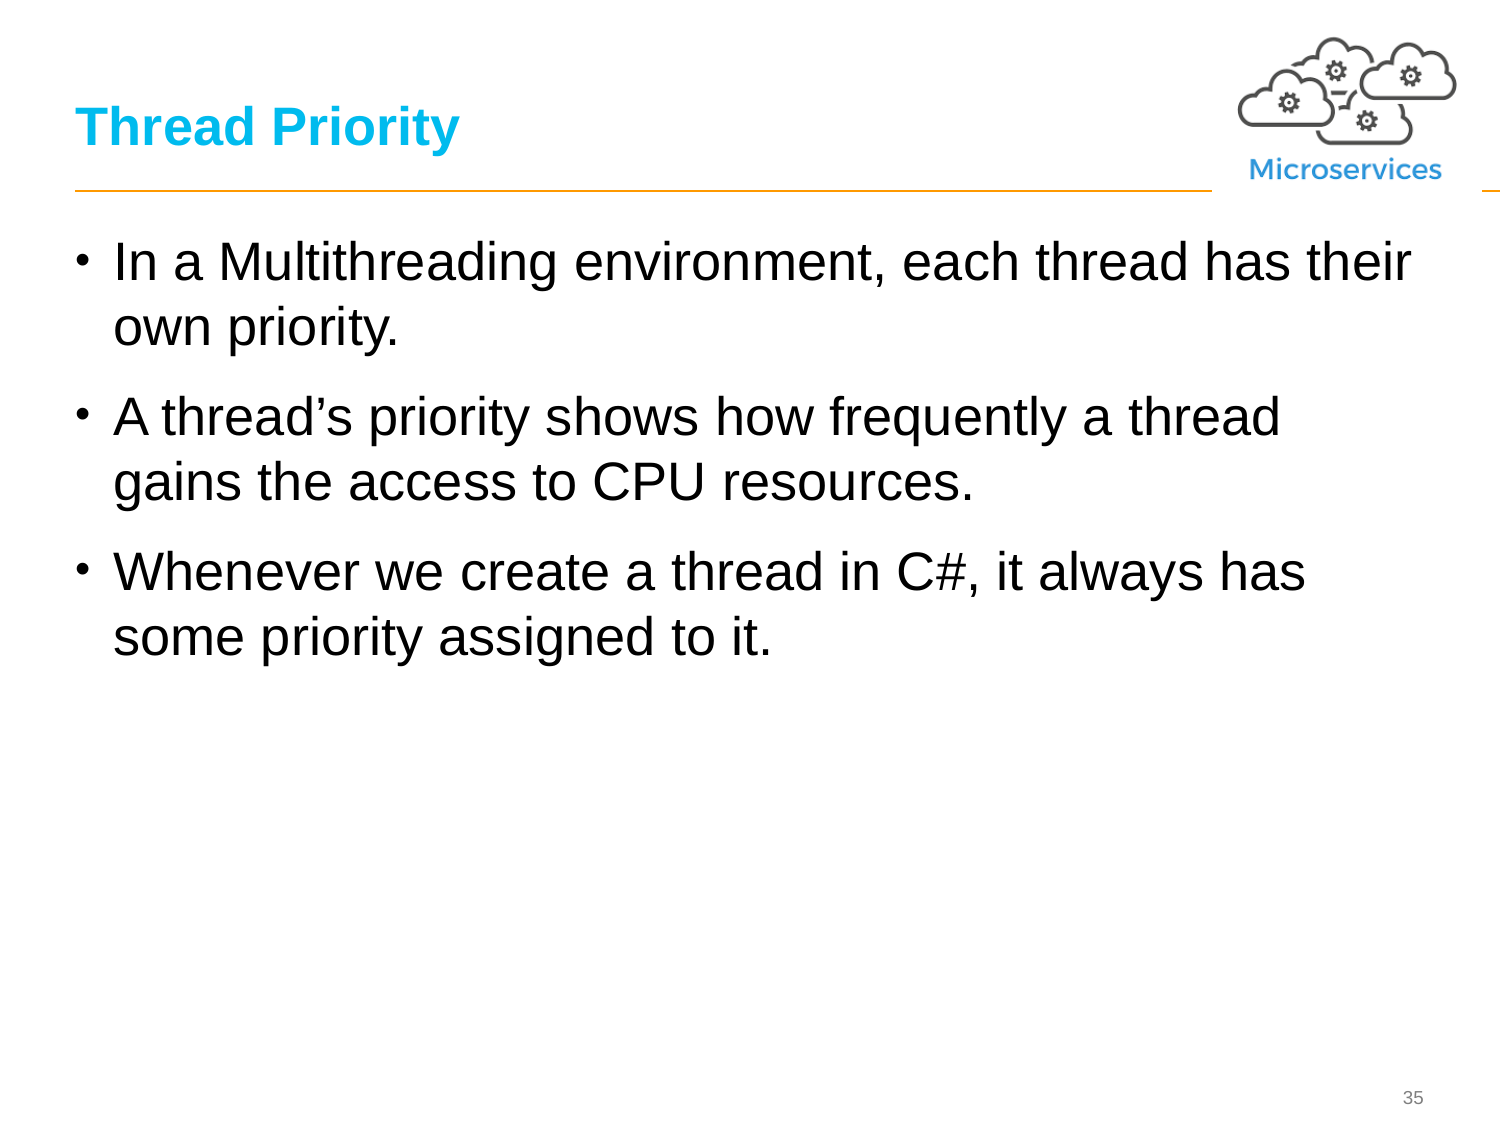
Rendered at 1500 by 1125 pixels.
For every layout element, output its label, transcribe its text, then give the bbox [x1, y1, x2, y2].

title Thread Priority [75, 27, 1422, 157]
picture [1212, 1, 1482, 203]
list In a Multithreading environment, each thread has their own priority. A thread’s priority shows how frequently a thread gains the access to CPU resources. Whenever we create a thread in C#, it always has some priority assigned to it. [75, 226, 1425, 1018]
